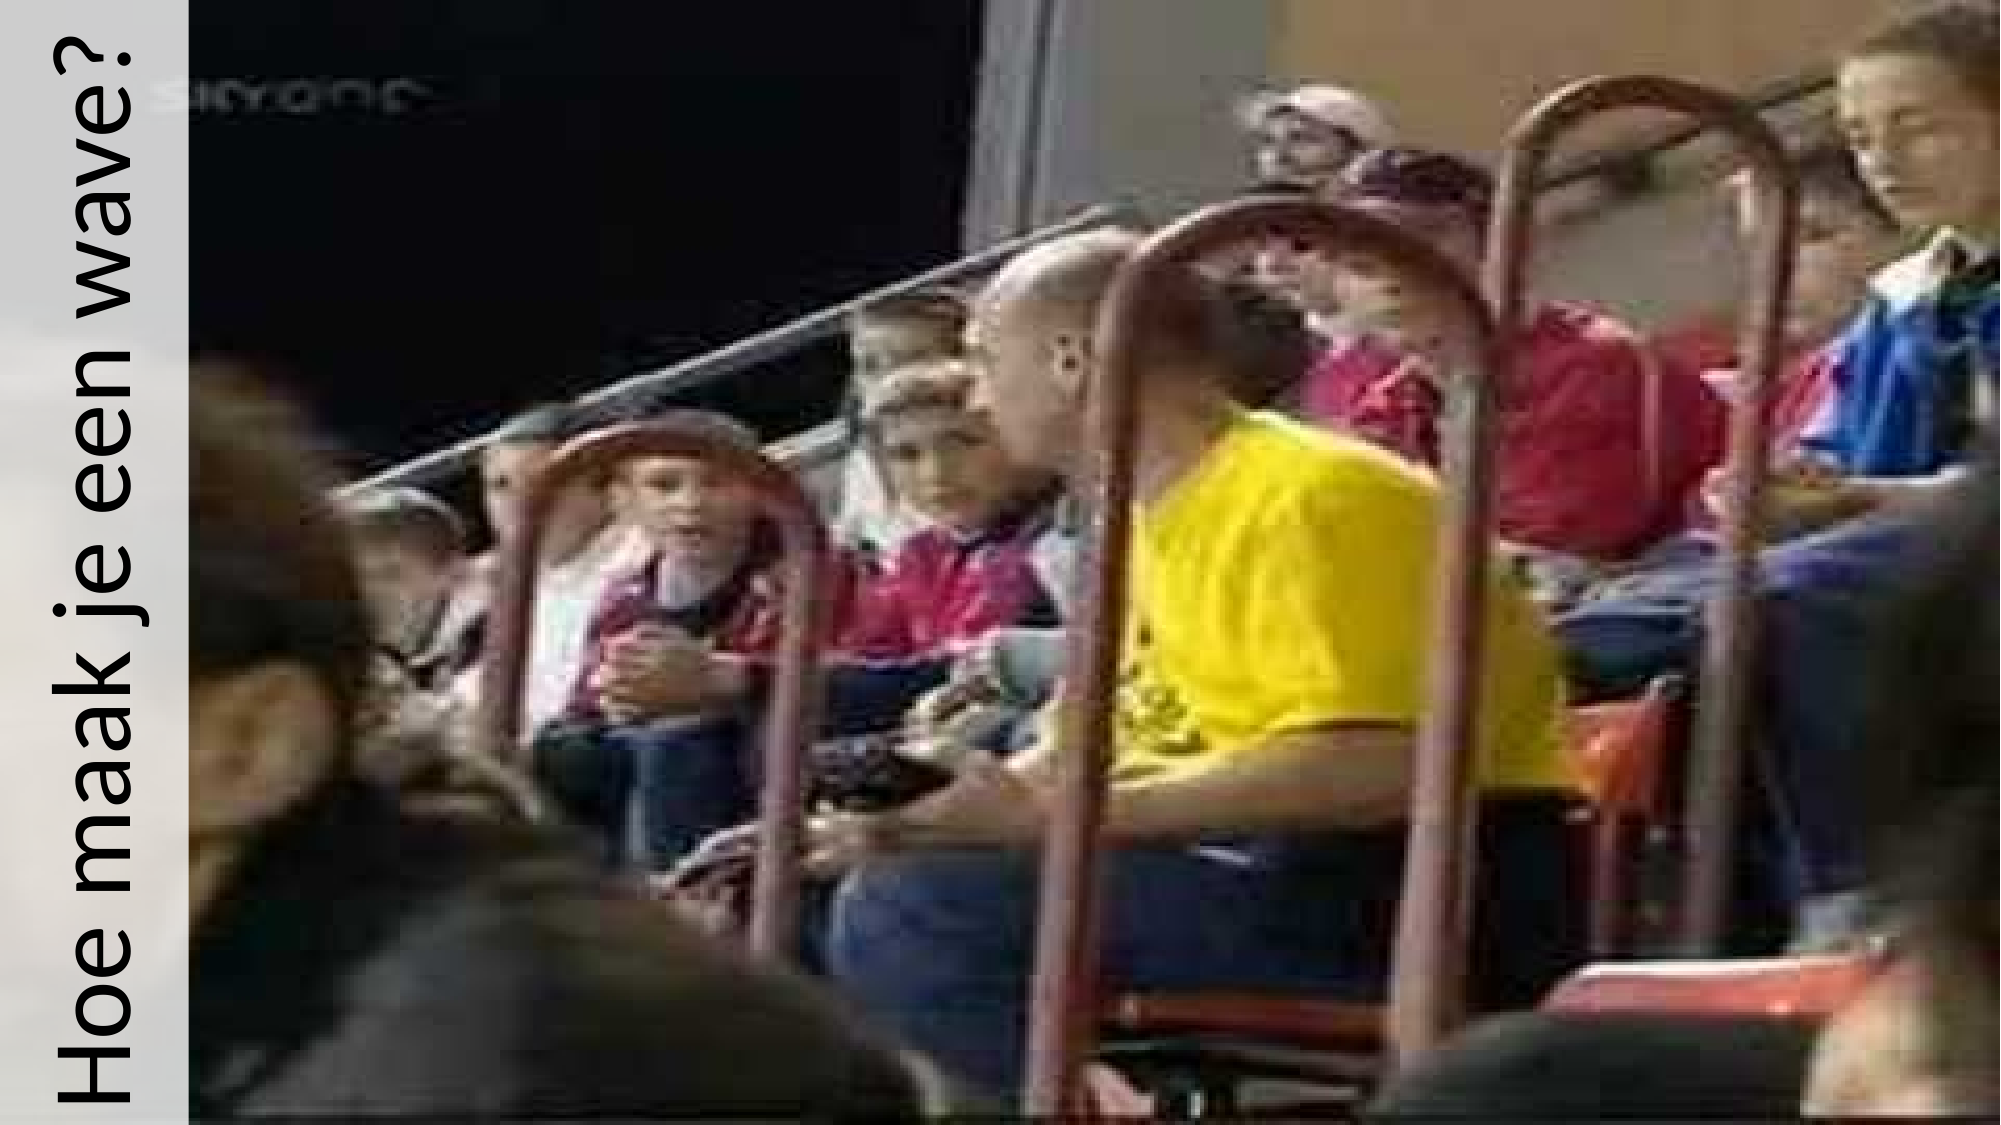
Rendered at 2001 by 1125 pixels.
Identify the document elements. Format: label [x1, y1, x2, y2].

text_box [0, 0, 2000, 1125]
